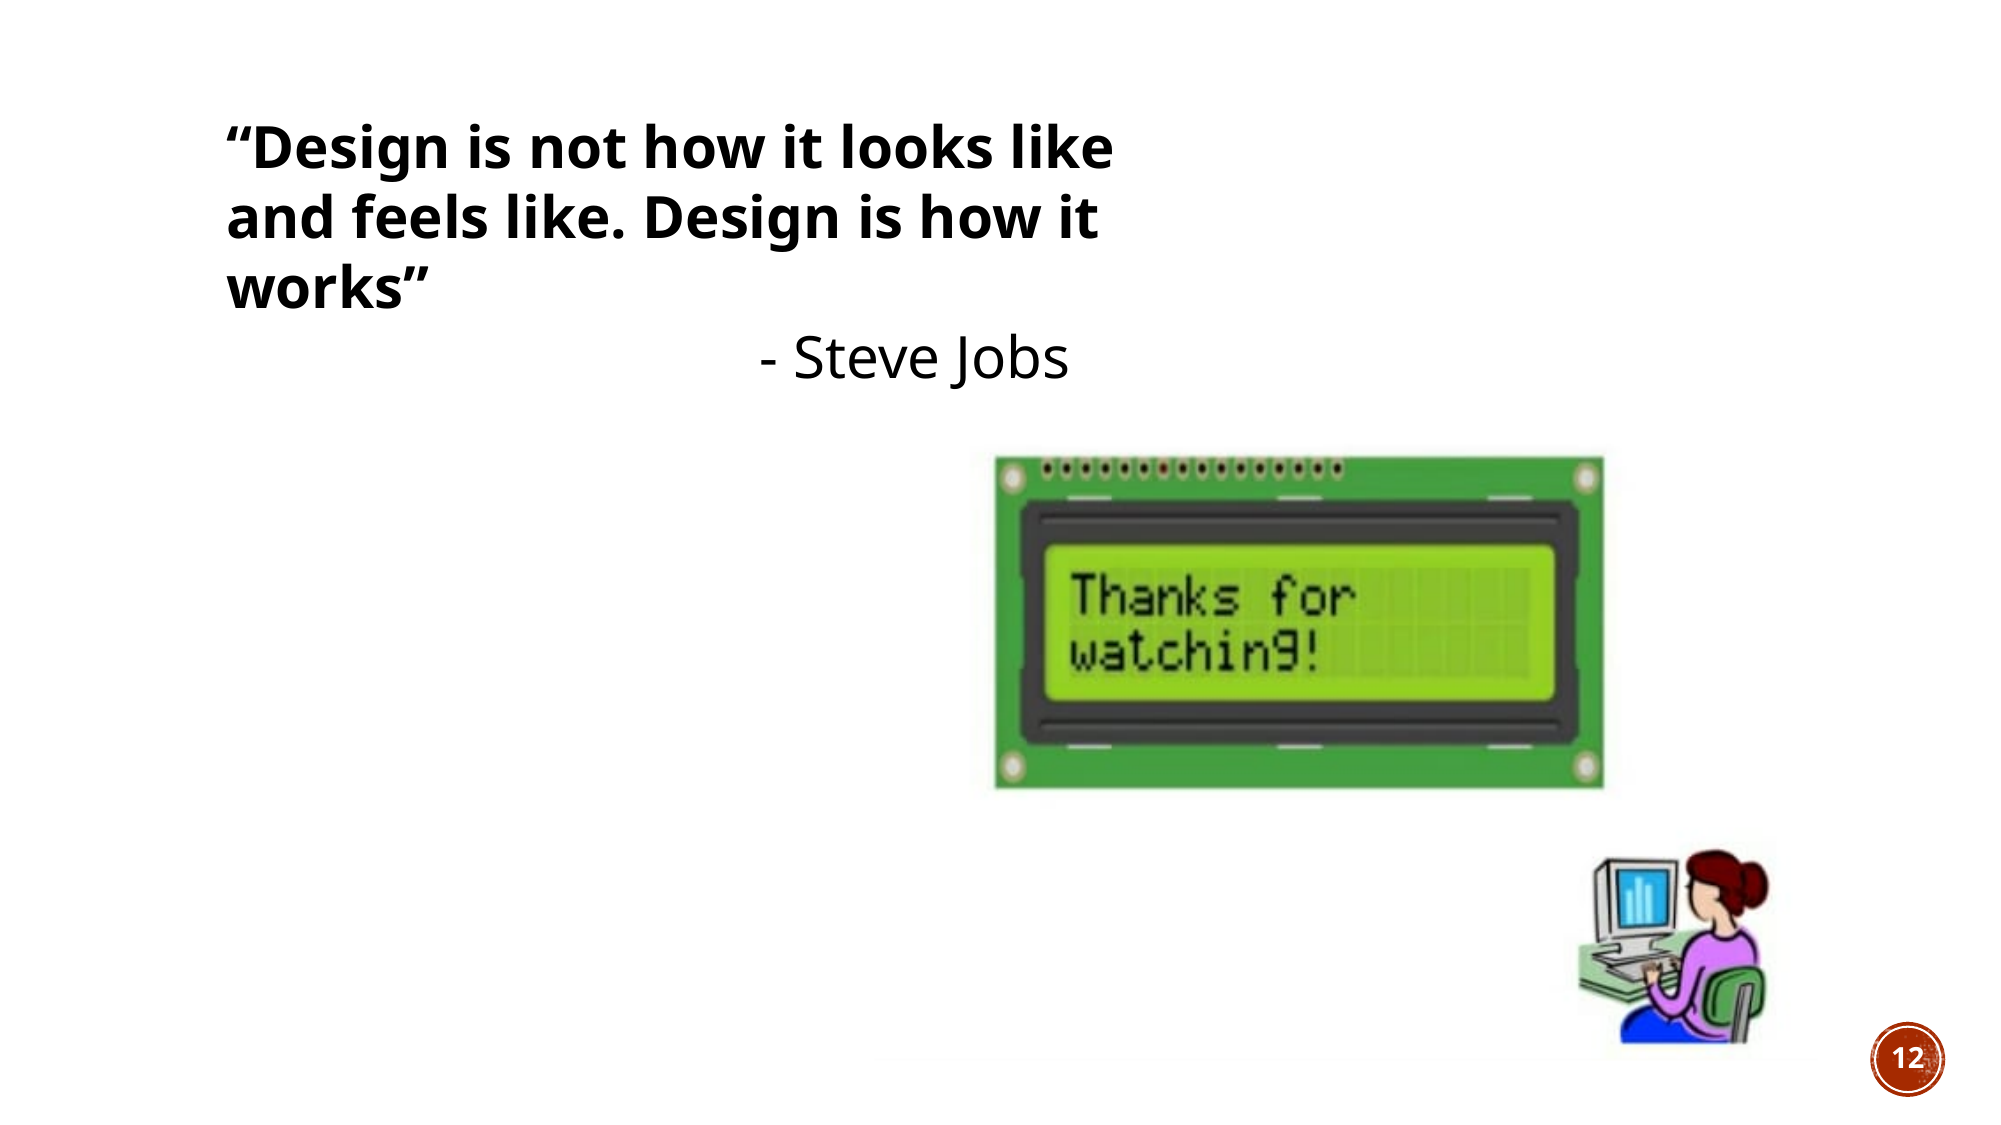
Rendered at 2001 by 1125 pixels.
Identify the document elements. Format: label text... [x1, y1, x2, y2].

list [876, 336, 1817, 1059]
text_box “Design is not how it looks like and feels like. Design is how it works” - Steve Jobs [211, 103, 1254, 398]
slide_number 12 [1855, 1028, 1961, 1089]
